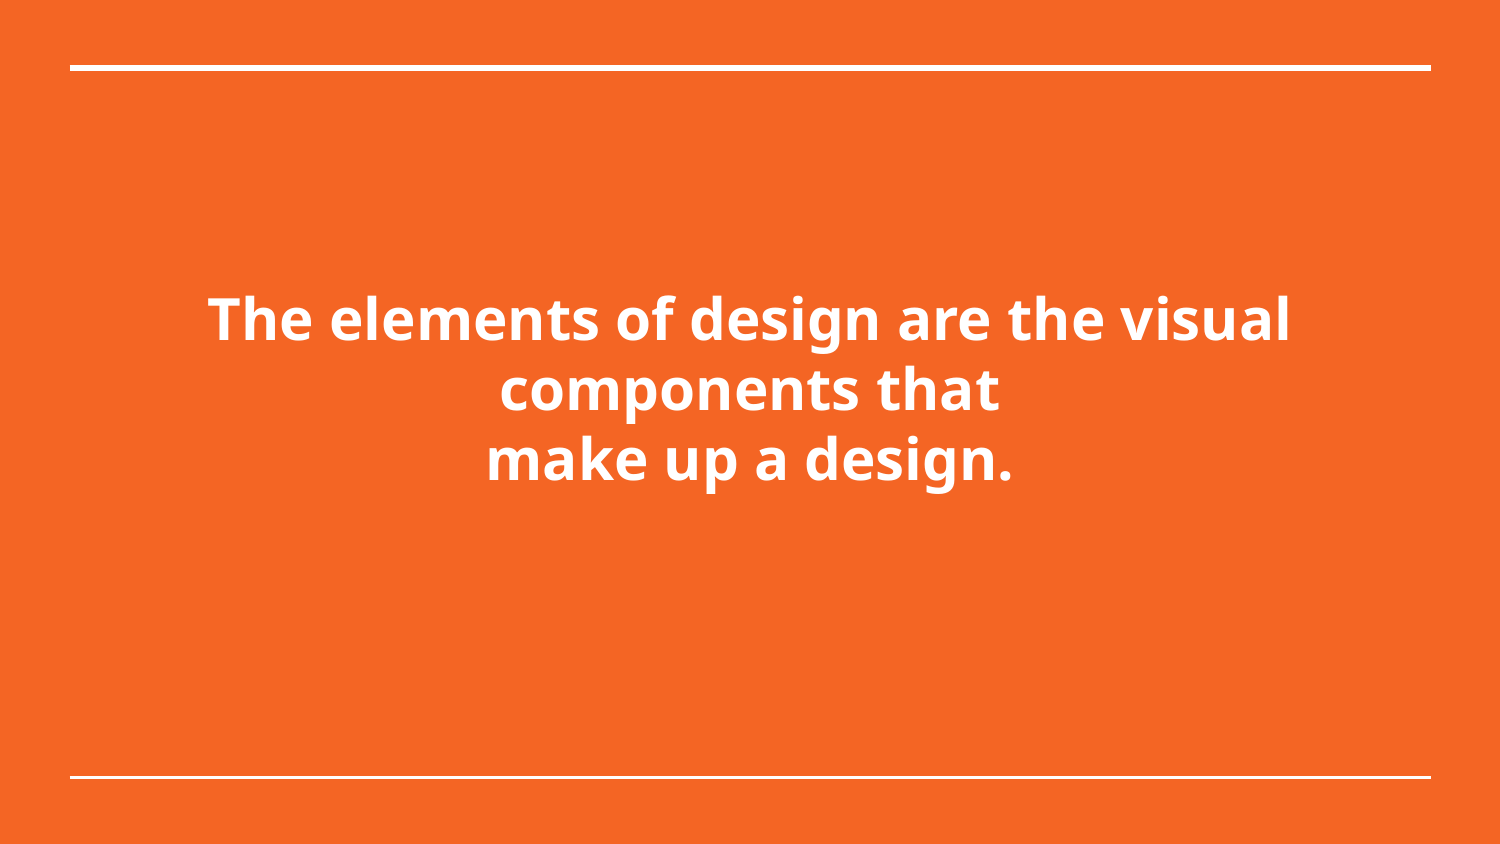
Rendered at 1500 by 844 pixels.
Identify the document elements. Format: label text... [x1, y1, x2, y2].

title The elements of design are the visual components that make up a design. [69, 295, 1431, 549]
